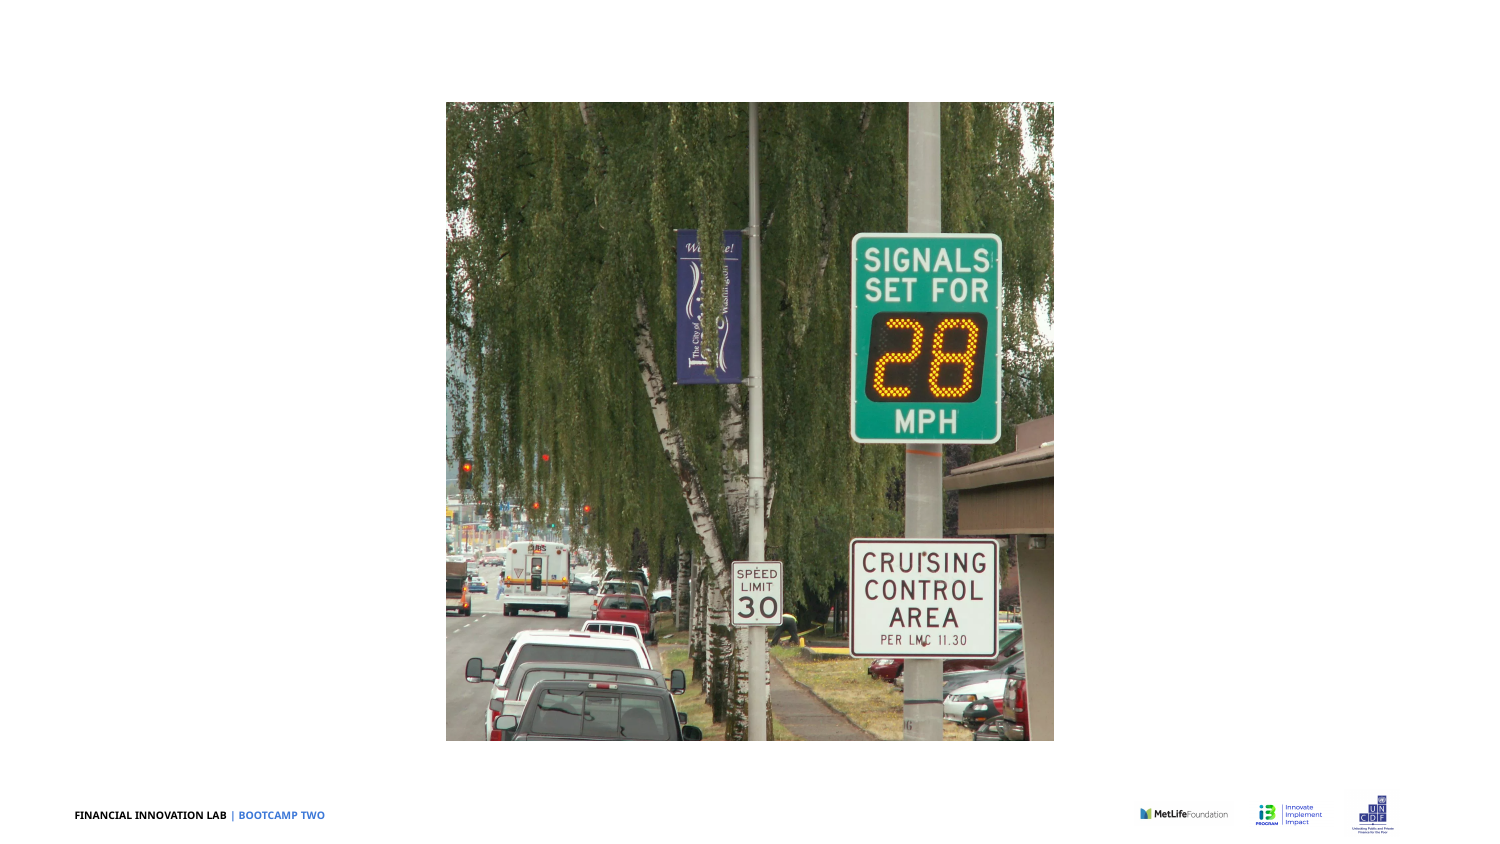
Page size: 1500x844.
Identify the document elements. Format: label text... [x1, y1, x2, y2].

title FINANCIAL INNOVATION LAB | BOOTCAMP TWO [59, 793, 752, 837]
picture [446, 102, 1054, 741]
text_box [1134, 789, 1400, 837]
text_box [0, 782, 1500, 844]
